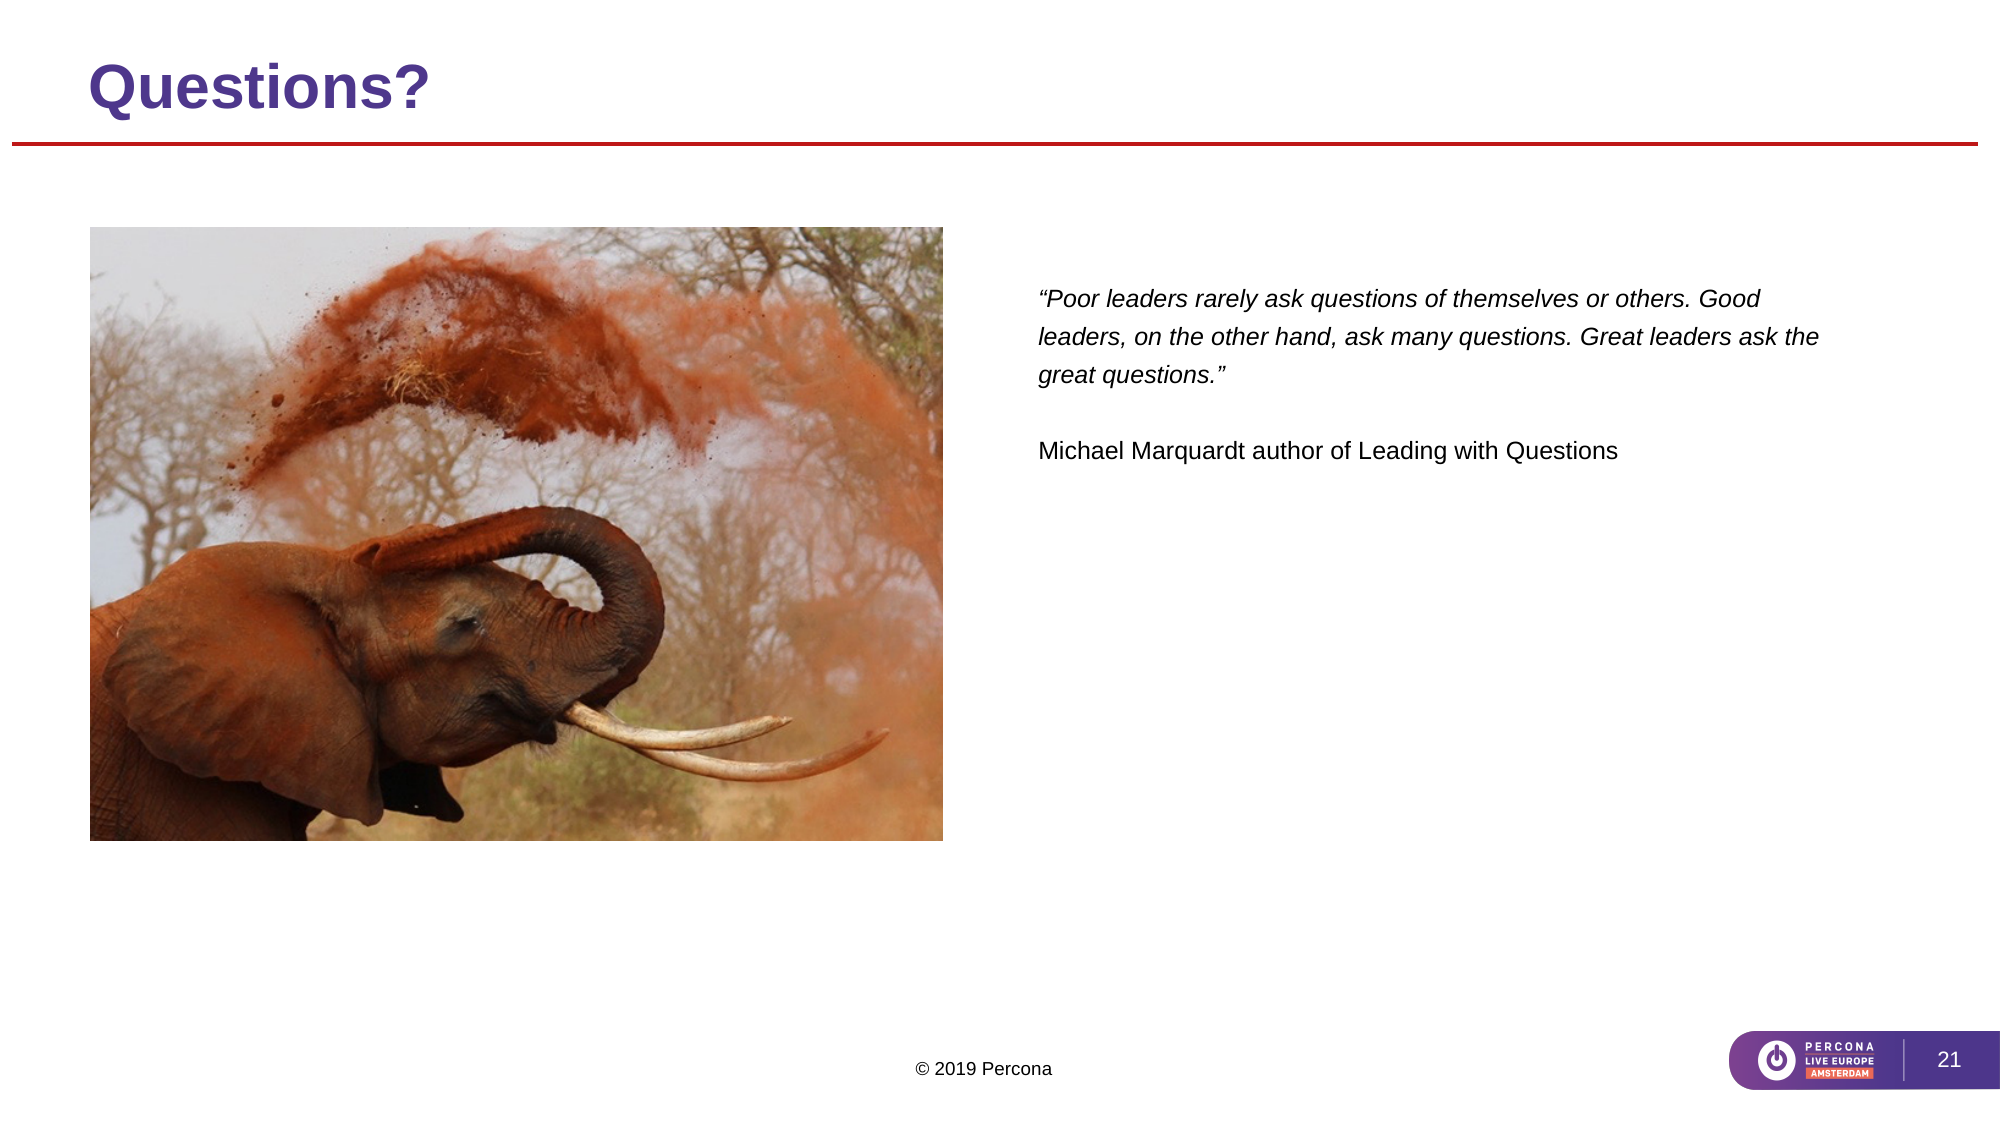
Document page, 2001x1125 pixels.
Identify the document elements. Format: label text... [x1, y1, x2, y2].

picture [90, 227, 943, 841]
slide_number 21 [1922, 1028, 1977, 1089]
picture [1729, 1031, 2000, 1090]
title Questions? [83, 0, 1809, 201]
list “Poor leaders rarely ask questions of themselves or others. Good leaders, on the other hand, ask many questions. Great leaders ask the great questions.” Michael Marquardt author of Leading with Questions [982, 282, 1846, 952]
